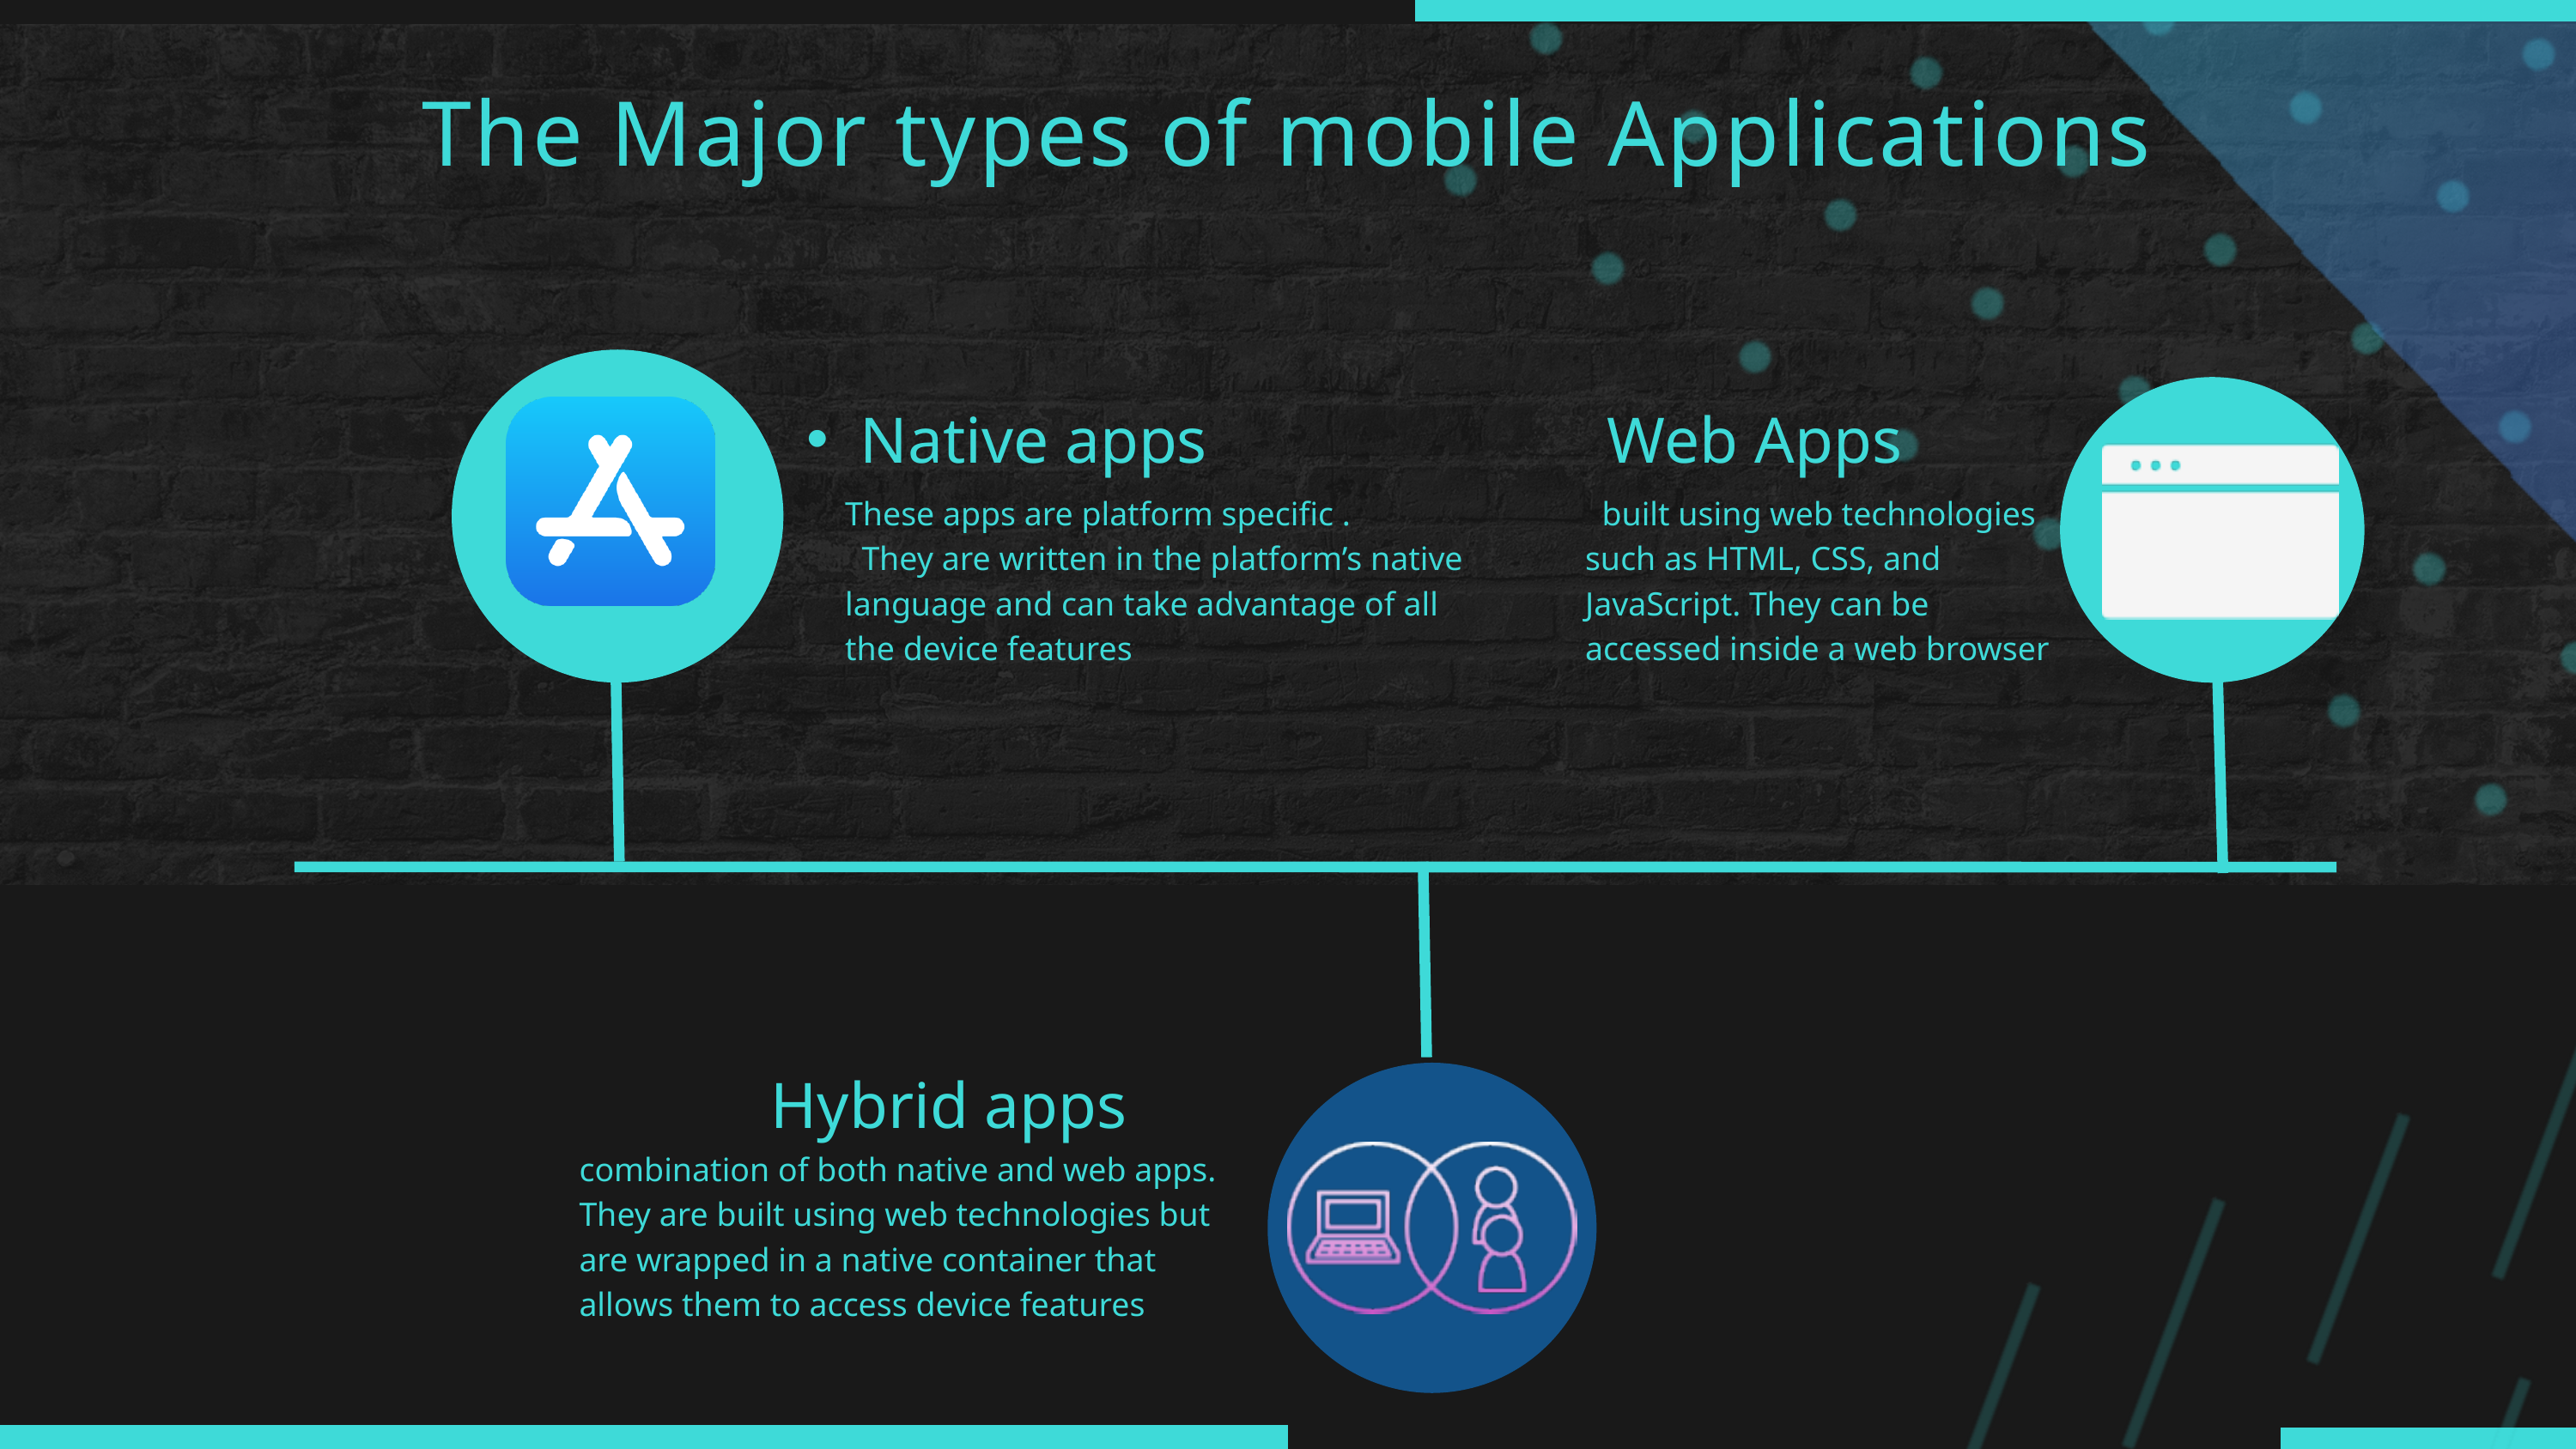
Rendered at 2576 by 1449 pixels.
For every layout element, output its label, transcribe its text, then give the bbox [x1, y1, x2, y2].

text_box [435, 349, 799, 683]
picture [1895, 1042, 2576, 1449]
picture [0, 21, 2576, 886]
text_box Hybrid apps [676, 1053, 1223, 1142]
text_box combination of both native and web apps. They are built using web technologies but are wrapped in a native container that allows them to access device features [579, 1143, 1252, 1324]
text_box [1256, 1062, 1608, 1393]
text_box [1414, 0, 2576, 21]
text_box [2036, 376, 2388, 683]
picture [1286, 1141, 1577, 1314]
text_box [0, 1424, 1289, 1449]
